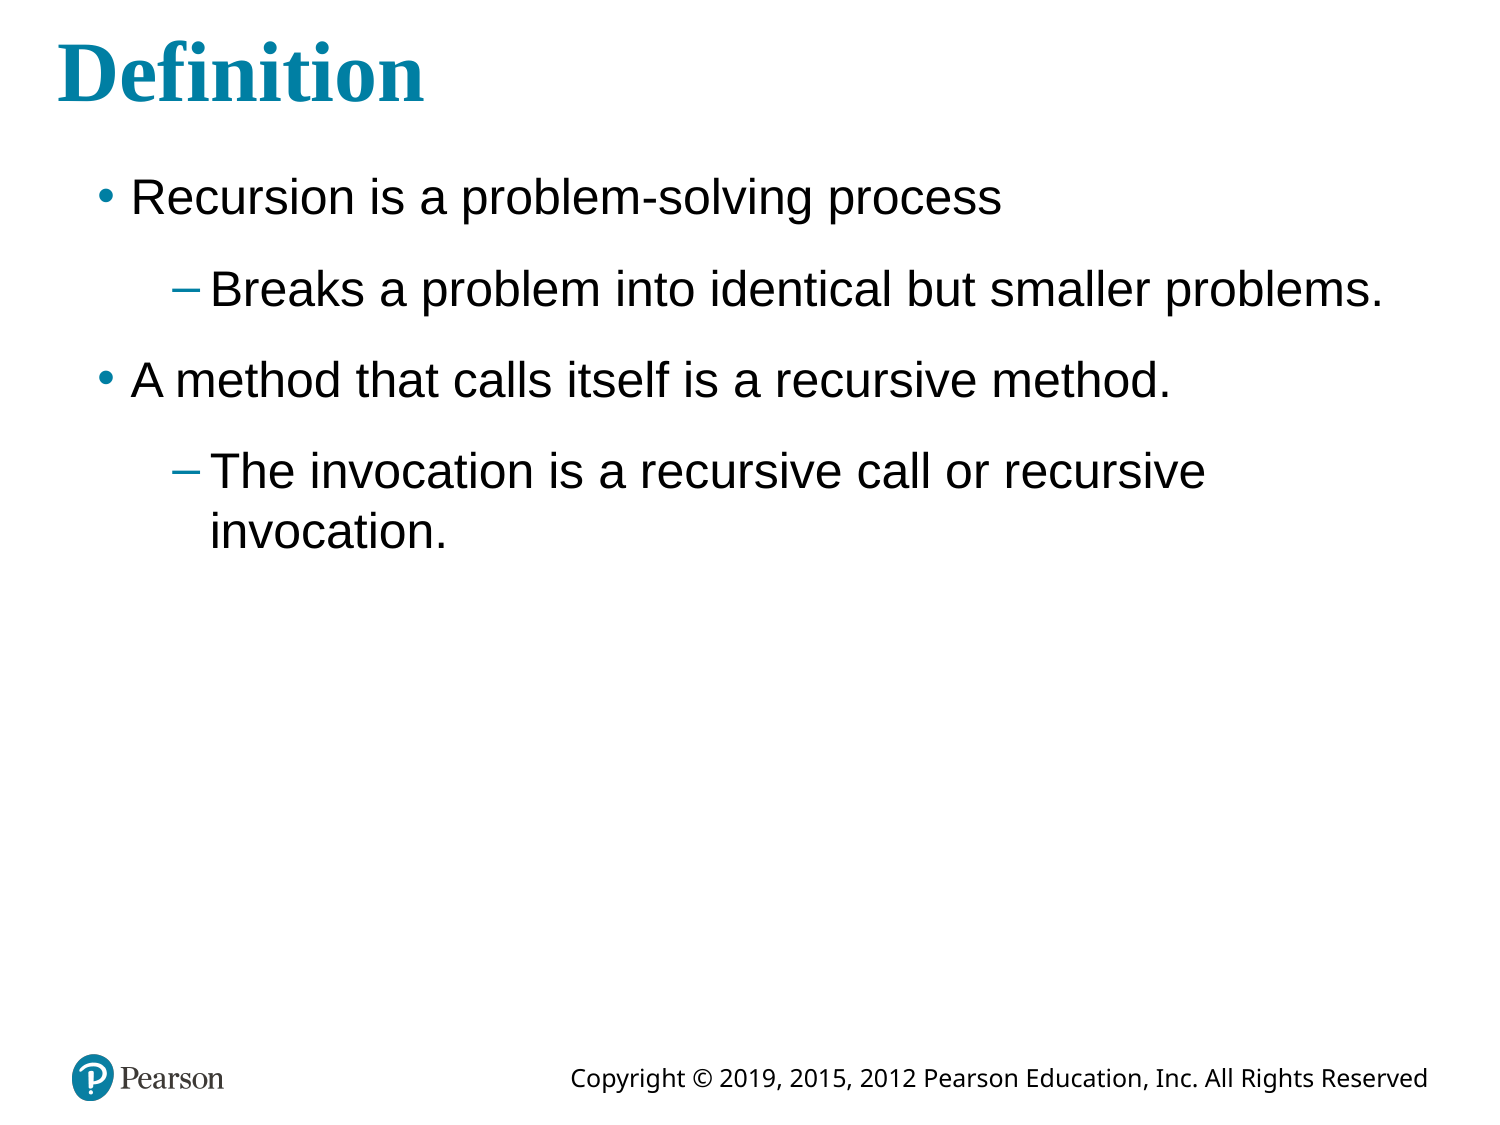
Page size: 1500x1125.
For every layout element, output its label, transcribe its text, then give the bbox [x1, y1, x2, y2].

picture [80, 1063, 106, 1088]
title Definition [41, 0, 1440, 135]
picture [72, 1087, 83, 1101]
picture [98, 1054, 224, 1101]
picture [72, 1054, 88, 1070]
list Recursion is a problem-solving process Breaks a problem into identical but smaller problems. A method that calls itself is a recursive method. The invocation is a recursive call or recursive invocation. [65, 149, 1417, 976]
